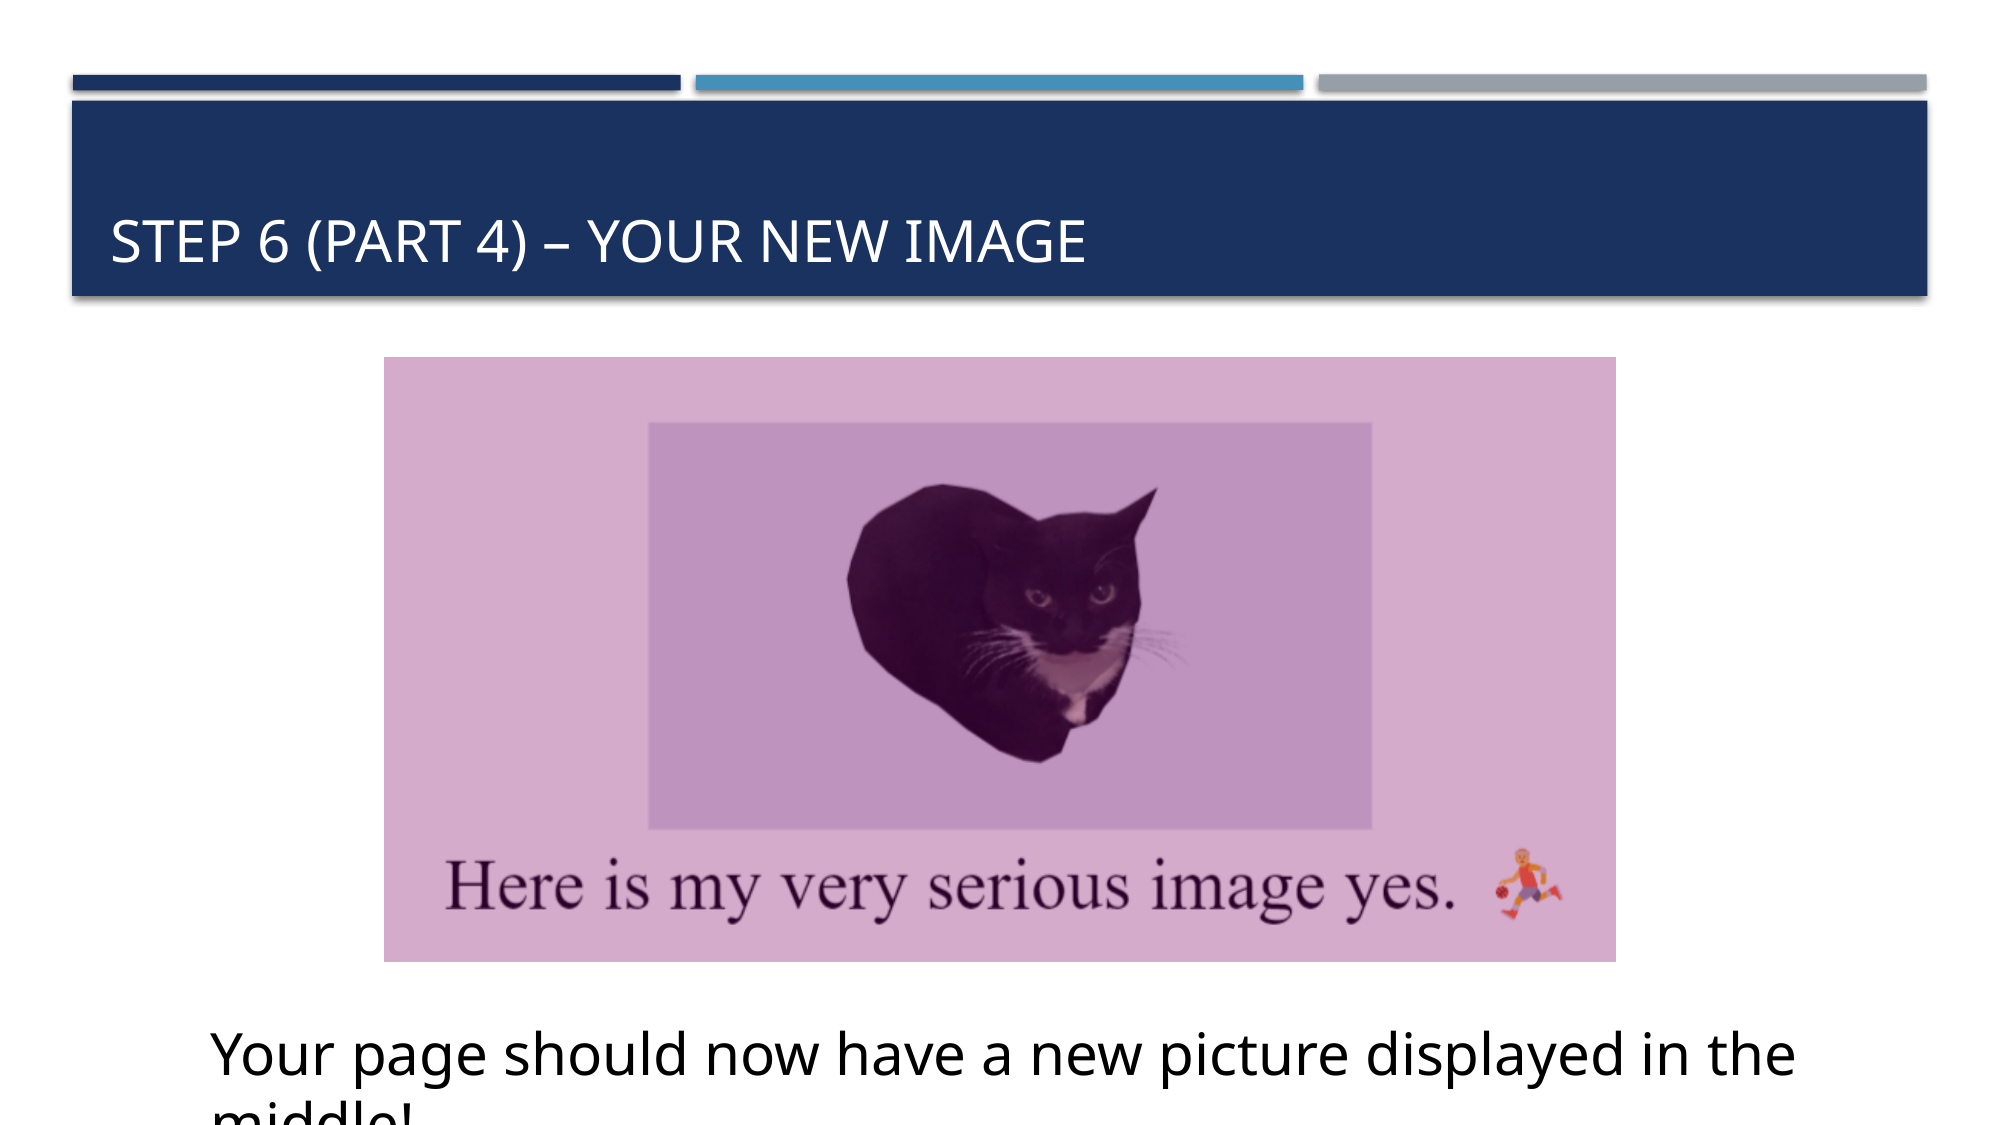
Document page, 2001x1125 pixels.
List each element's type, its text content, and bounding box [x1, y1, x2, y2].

title Step 6 (part 4) – Your new image [95, 115, 1905, 282]
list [383, 357, 1617, 962]
text_box Your page should now have a new picture displayed in the middle! [195, 1009, 1858, 1125]
